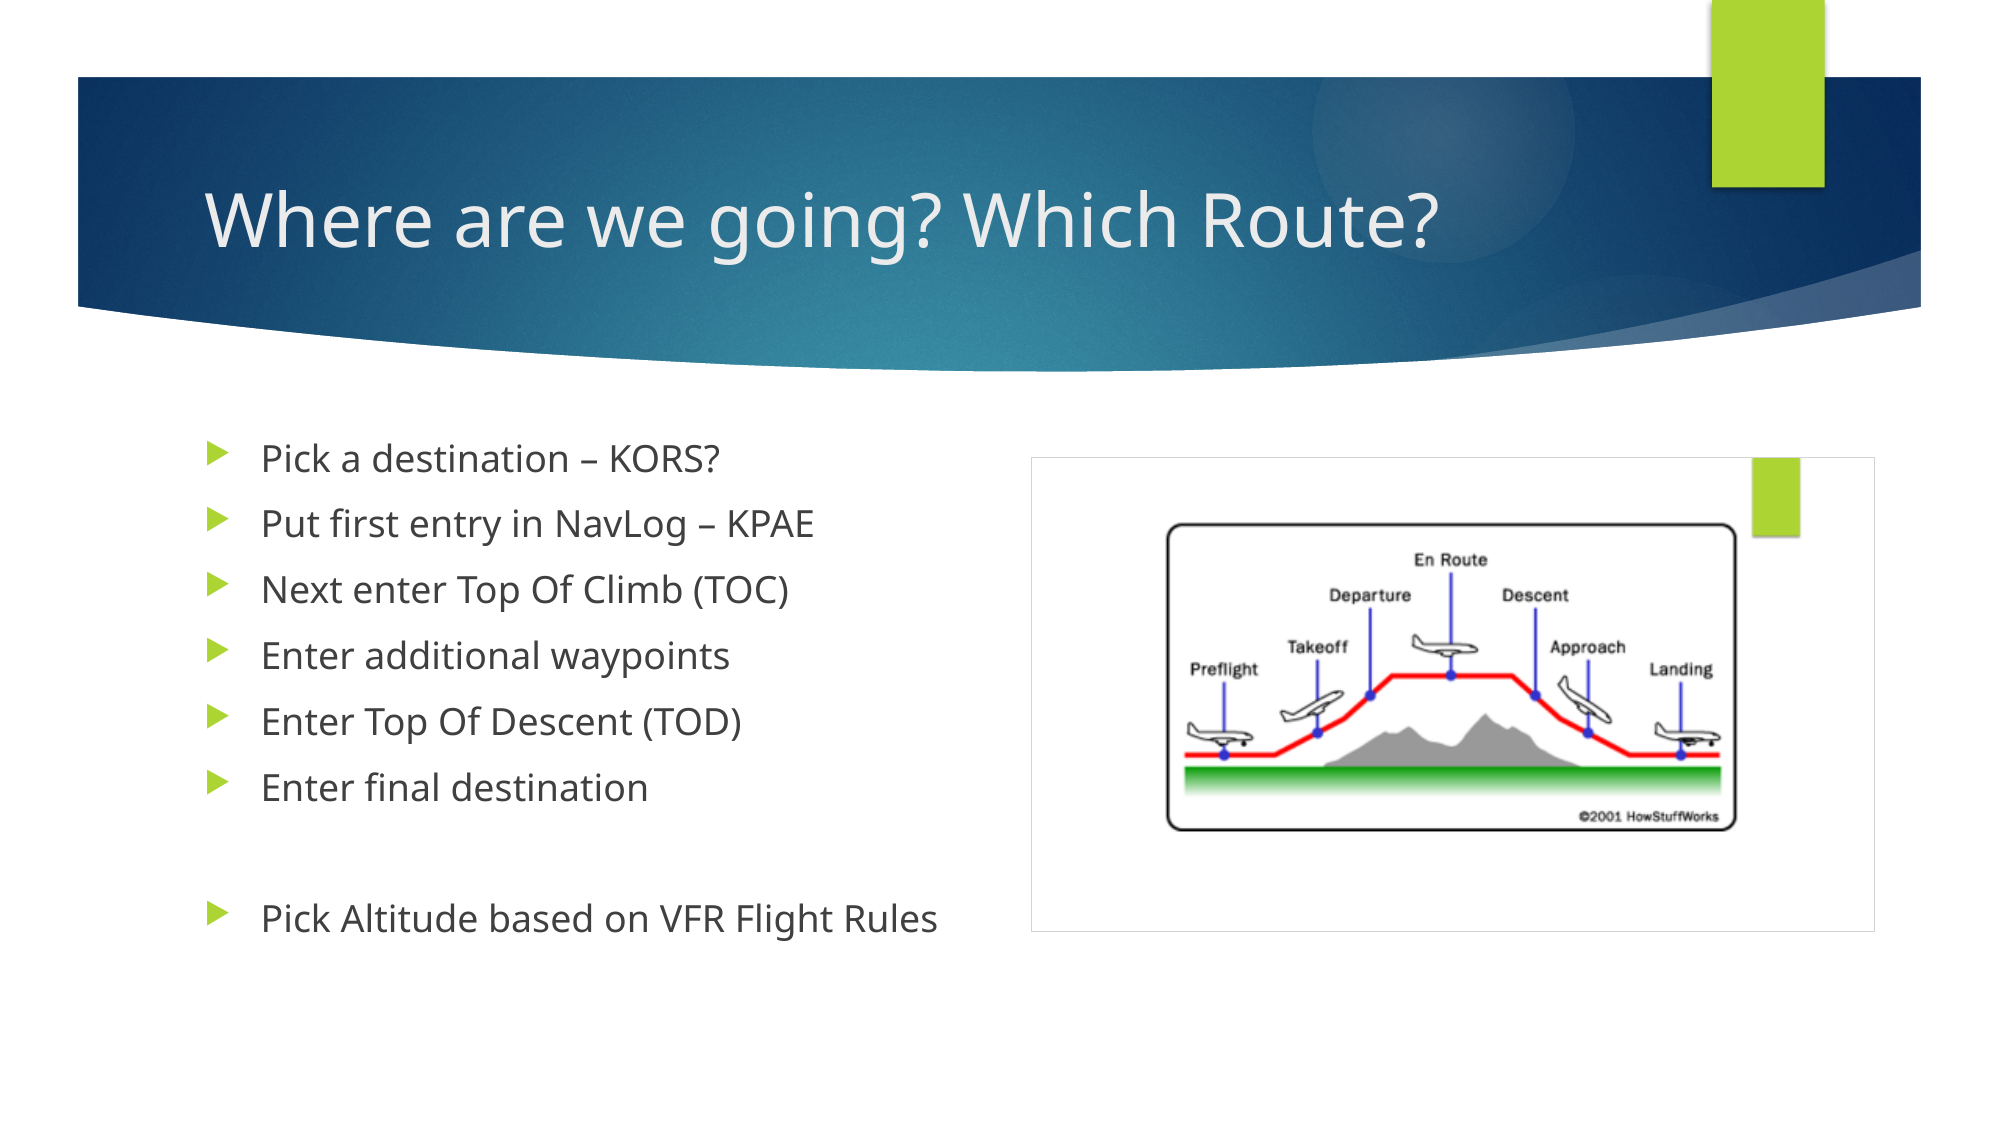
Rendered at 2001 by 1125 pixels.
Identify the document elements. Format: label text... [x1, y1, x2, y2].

list Pick a destination – KORS? Put first entry in NavLog – KPAE Next enter Top Of Climb (TOC) Enter additional waypoints Enter Top Of Descent (TOD) Enter final destination Pick Altitude based on VFR Flight Rules [189, 427, 1627, 988]
picture [1032, 458, 1874, 931]
title Where are we going? Which Route? [189, 159, 1627, 276]
